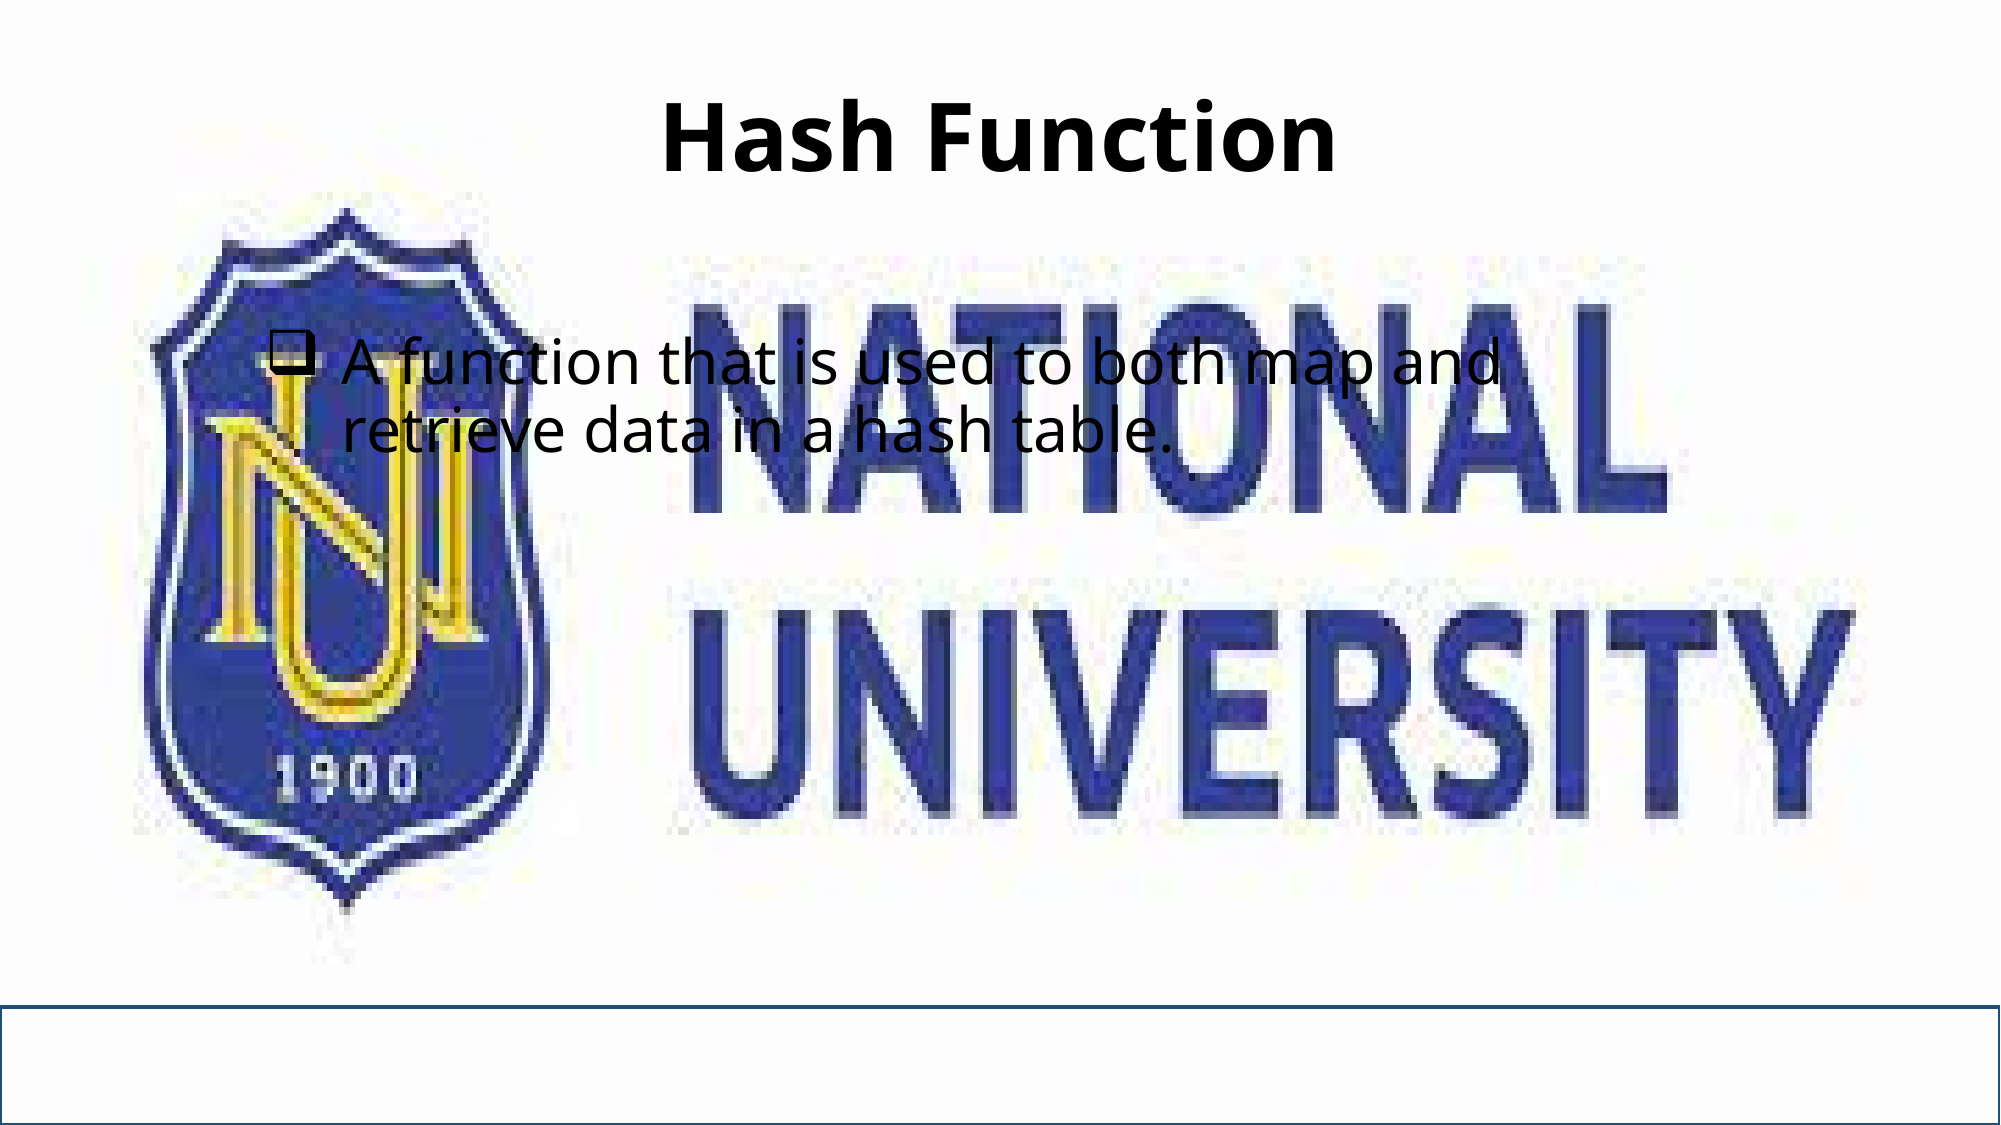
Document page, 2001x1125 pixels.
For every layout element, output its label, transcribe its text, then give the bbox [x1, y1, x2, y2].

footer [0, 1007, 2000, 1125]
picture [0, 0, 2000, 1007]
text_box A function that is used to both map and retrieve data in a hash table. [249, 248, 1750, 953]
title Hash Function [249, 81, 1750, 200]
